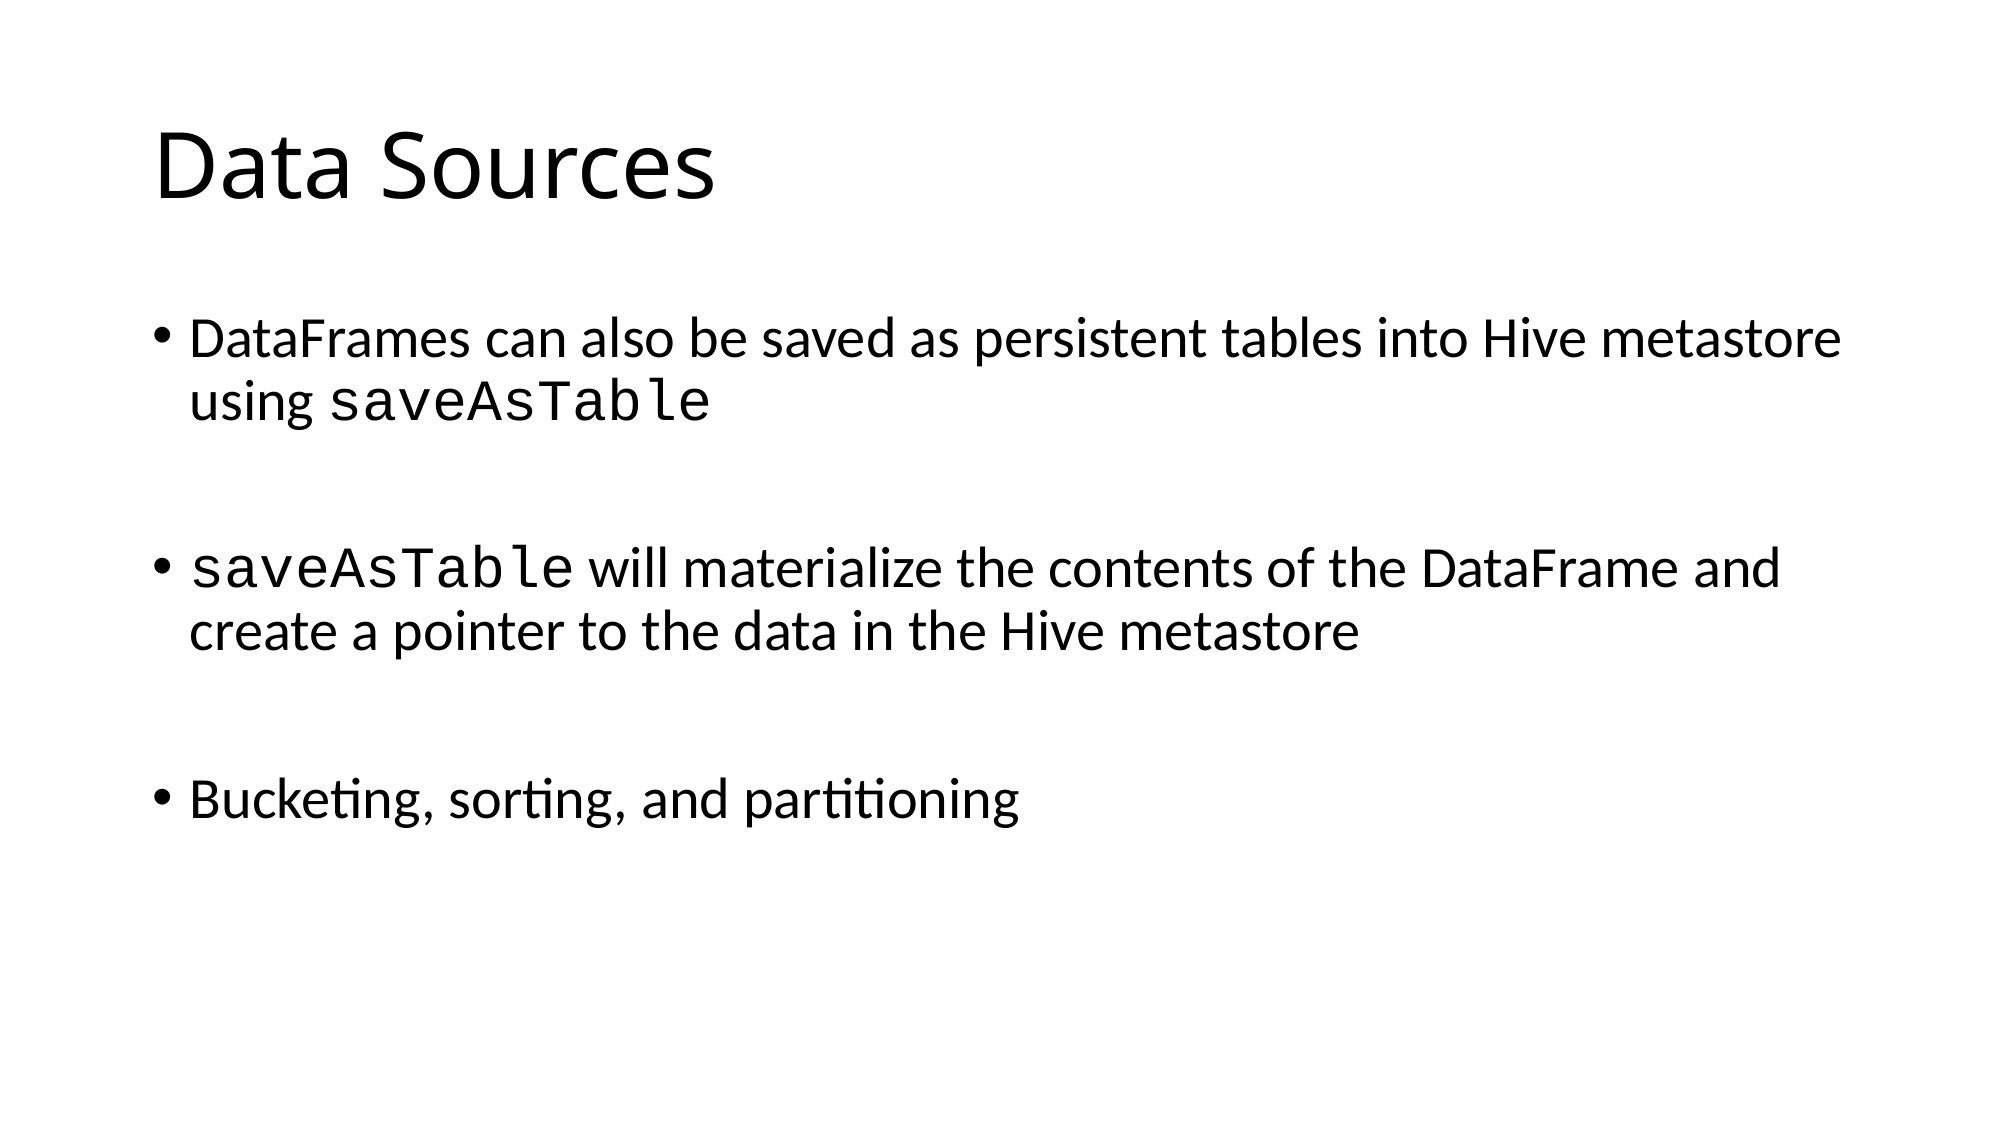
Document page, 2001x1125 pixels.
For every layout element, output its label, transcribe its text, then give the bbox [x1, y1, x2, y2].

title Data Sources [137, 59, 1863, 278]
list DataFrames can also be saved as persistent tables into Hive metastore using saveAsTable saveAsTable will materialize the contents of the DataFrame and create a pointer to the data in the Hive metastore Bucketing, sorting, and partitioning [137, 299, 1863, 1014]
